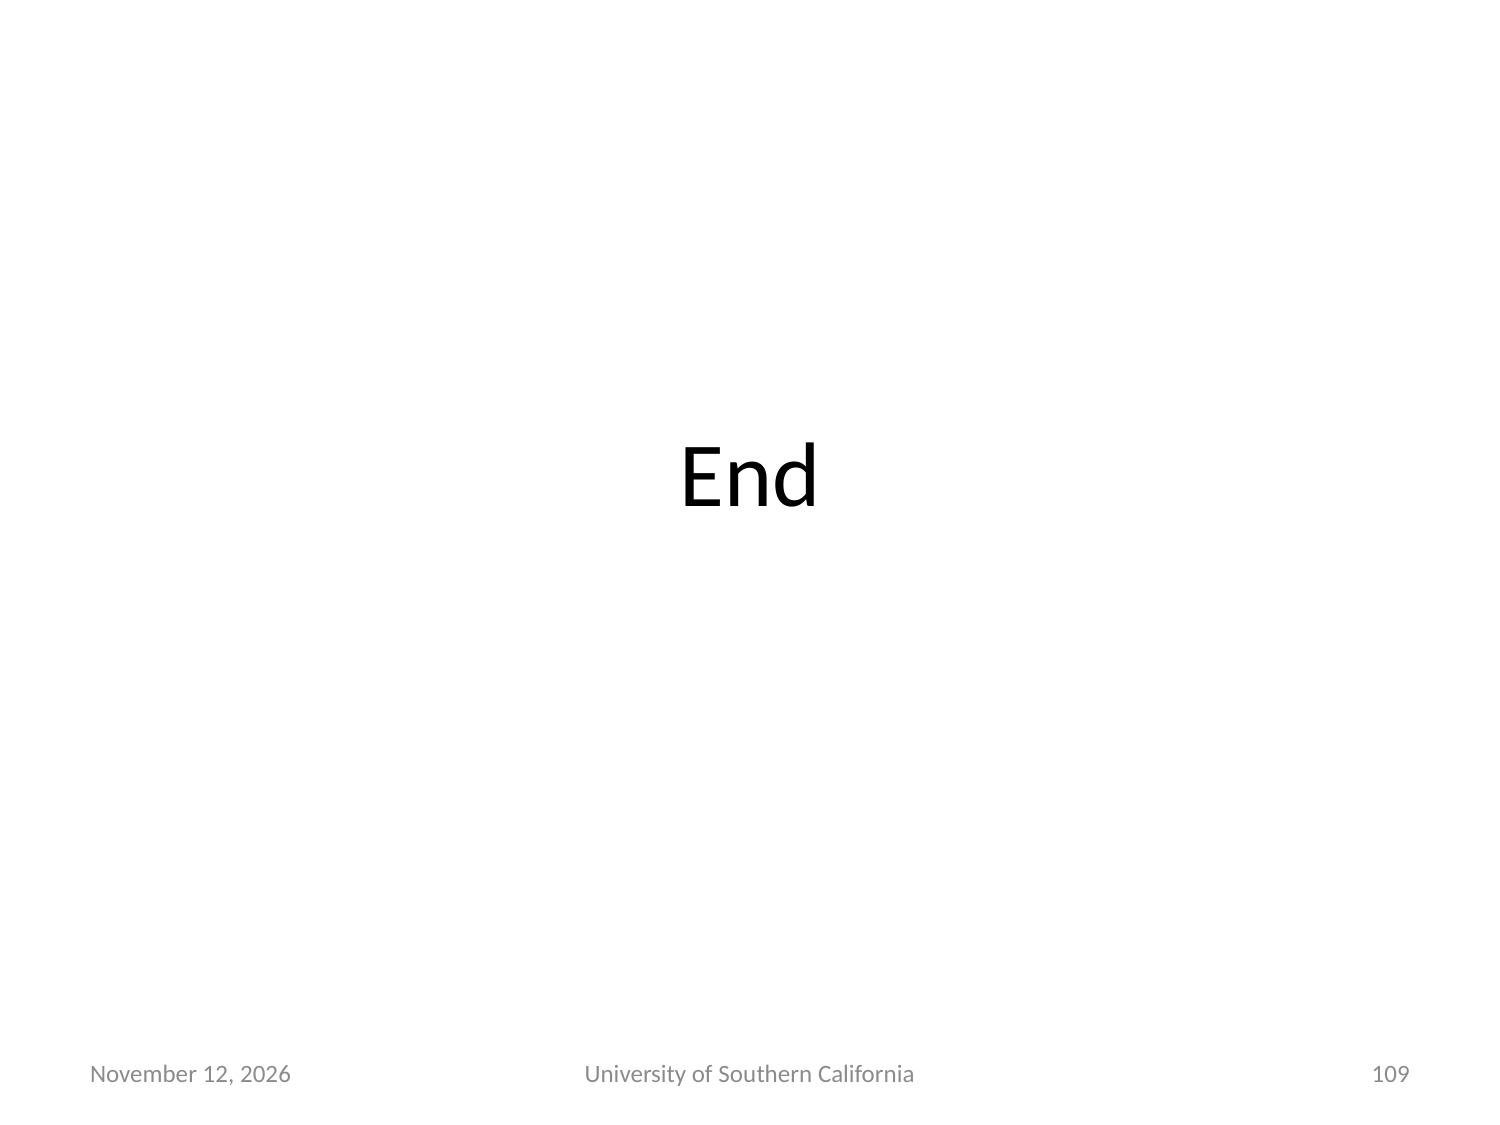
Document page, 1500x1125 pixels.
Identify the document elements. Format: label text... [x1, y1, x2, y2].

footer University of Southern California [512, 1042, 988, 1103]
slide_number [75, 1042, 425, 1103]
title End [112, 349, 1388, 591]
slide_number 109 [1074, 1042, 1425, 1103]
